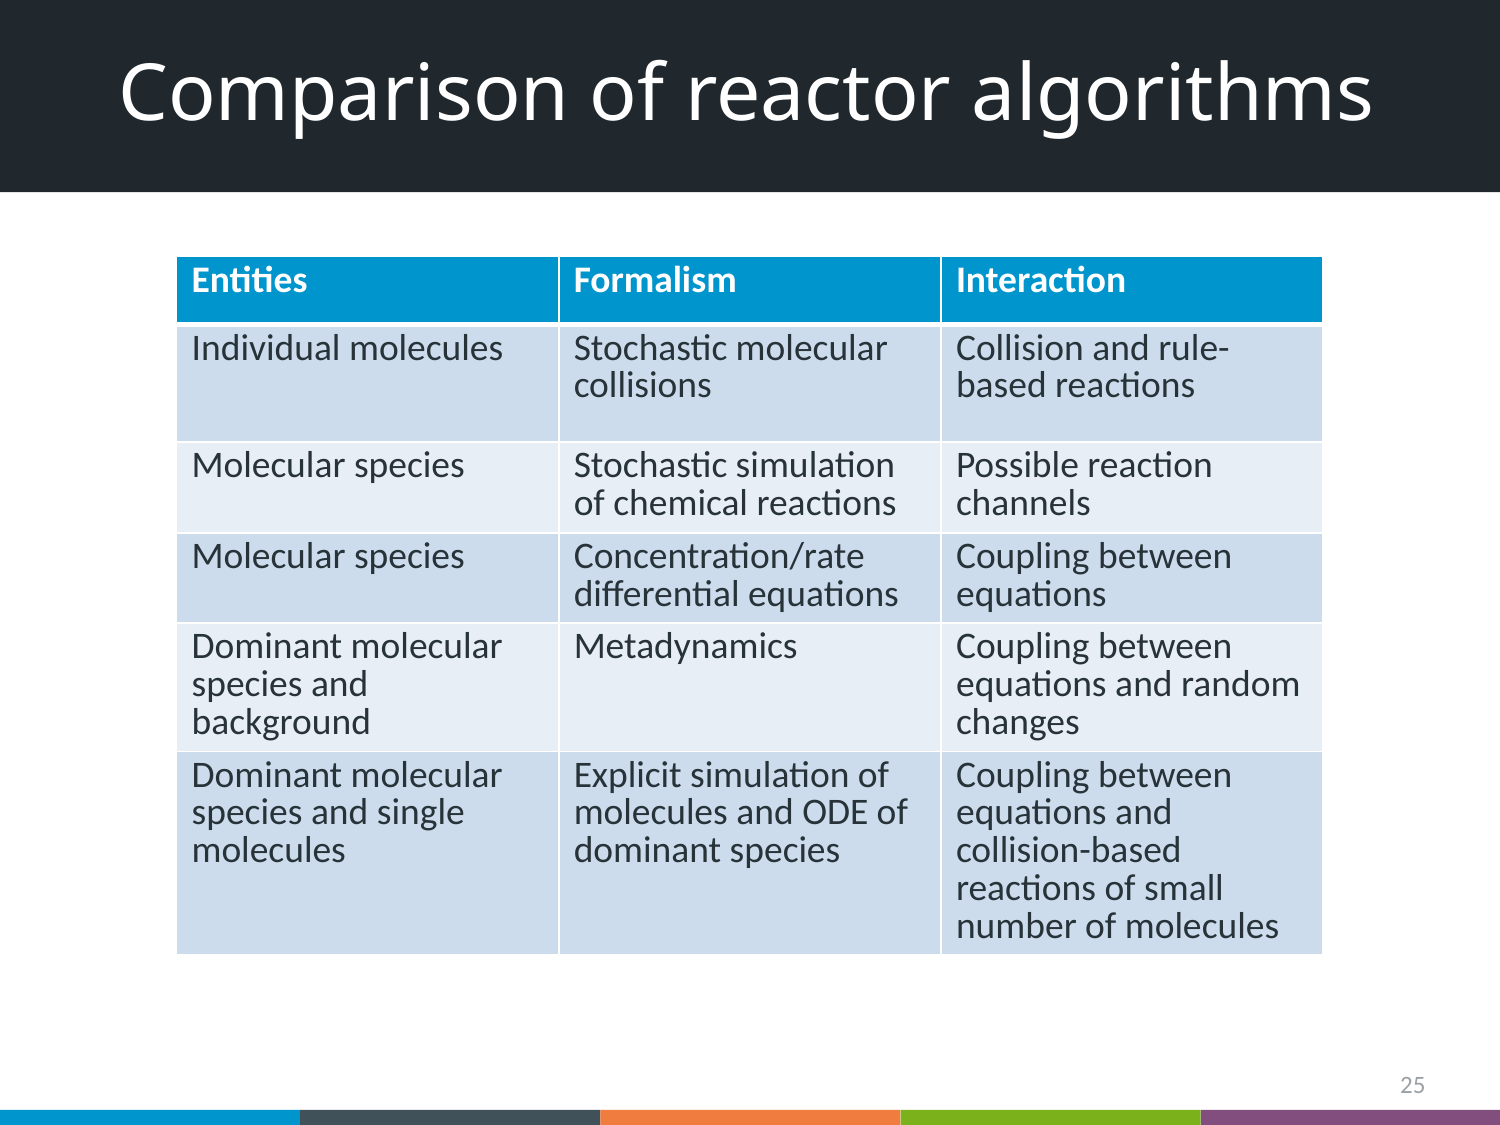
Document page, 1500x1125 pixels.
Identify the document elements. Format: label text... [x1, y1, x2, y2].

table_cell Coupling between equations [942, 534, 1322, 622]
table_header Entities [177, 257, 558, 322]
table_cell Dominant molecular species and background [177, 624, 558, 751]
title Comparison of reactor algorithms [103, 40, 1397, 151]
table_cell Collision and rule-based reactions [942, 327, 1322, 441]
table_header Interaction [942, 257, 1322, 322]
table_cell Possible reaction channels [942, 443, 1322, 532]
table_cell Explicit simulation of molecules and ODE of dominant species [560, 752, 940, 954]
table_cell Coupling between equations and collision-based reactions of small number of molecules [942, 752, 1322, 954]
table_cell Dominant molecular species and single molecules [177, 752, 558, 954]
table_cell Concentration/rate differential equations [560, 534, 940, 622]
table_cell Individual molecules [177, 327, 558, 441]
table_cell Stochastic simulation of chemical reactions [560, 443, 940, 532]
table_header Formalism [560, 257, 940, 322]
table_cell Metadynamics [560, 624, 940, 751]
table_cell Stochastic molecular collisions [560, 327, 940, 441]
slide_number 25 [1103, 1060, 1441, 1107]
table_cell Molecular species [177, 443, 558, 532]
table_cell Coupling between equations and random changes [942, 624, 1322, 751]
table_cell Molecular species [177, 534, 558, 622]
